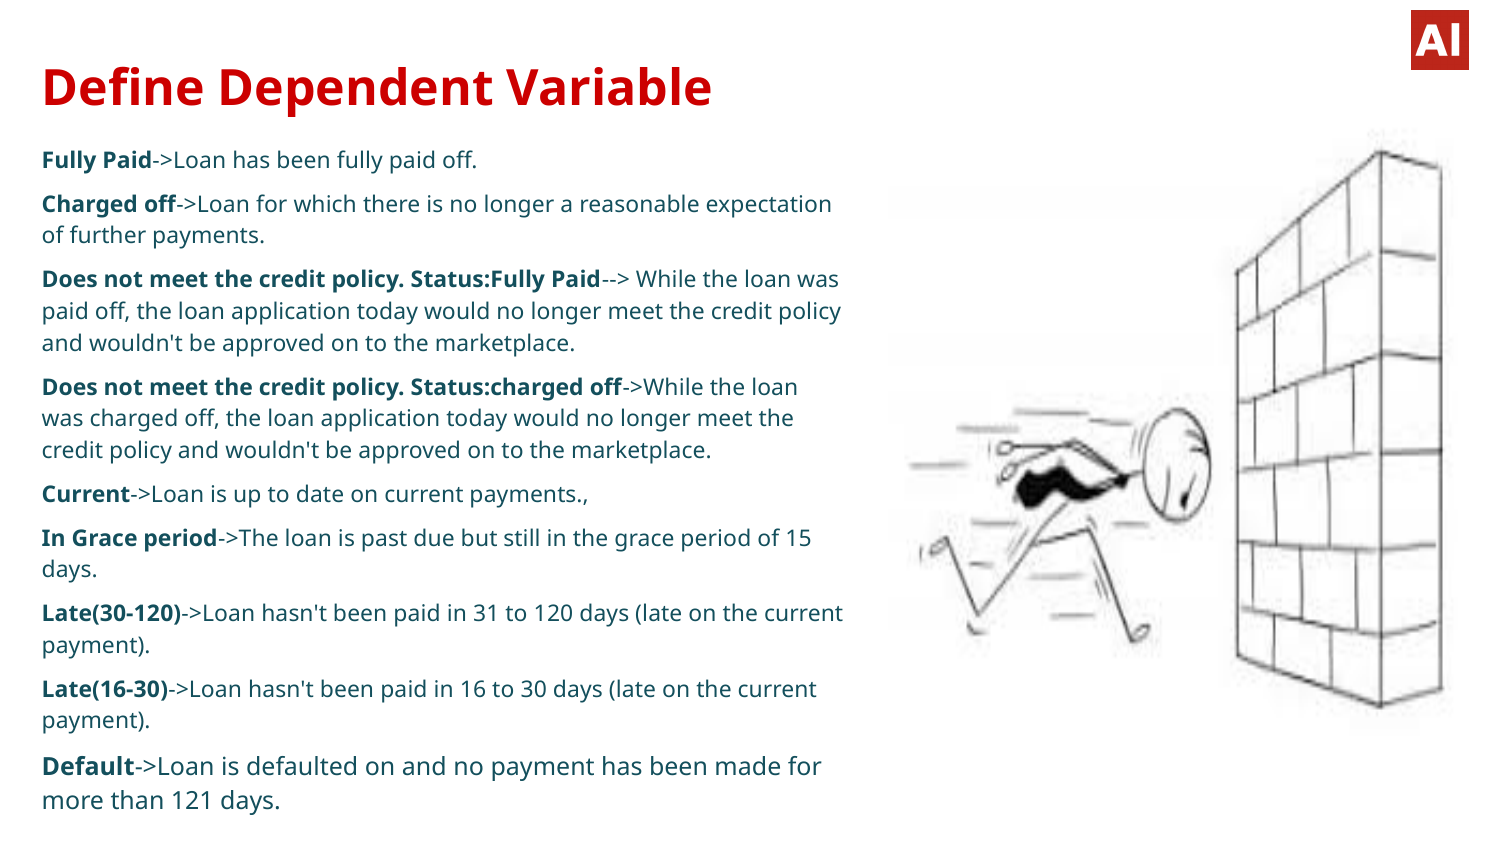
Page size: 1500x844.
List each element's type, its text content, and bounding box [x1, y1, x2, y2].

picture [888, 101, 1458, 798]
title Define Dependent Variable [26, 40, 1425, 135]
picture [1411, 10, 1469, 70]
list Fully Paid->Loan has been fully paid off. Charged off->Loan for which there is no longer a reasonable expectation of further payments. Does not meet the credit policy. Status:Fully Paid--> While the loan was paid off, the loan application today would no longer meet the credit policy and wouldn't be approved on to the marketplace. Does not meet the credit policy. Status:charged off->While the loan was charged off, the loan application today would no longer meet the credit policy and wouldn't be approved on to the marketplace. Current->Loan is up to date on current payments., In Grace period->The loan is past due but still in the grace period of 15 days. Late(30-120)->Loan hasn't been paid in 31 to 120 days (late on the current payment). Late(16-30)->Loan hasn't been paid in 16 to 30 days (late on the current payment). Default->Loan is defaulted on and no payment has been made for more than 121 days. [26, 126, 860, 844]
